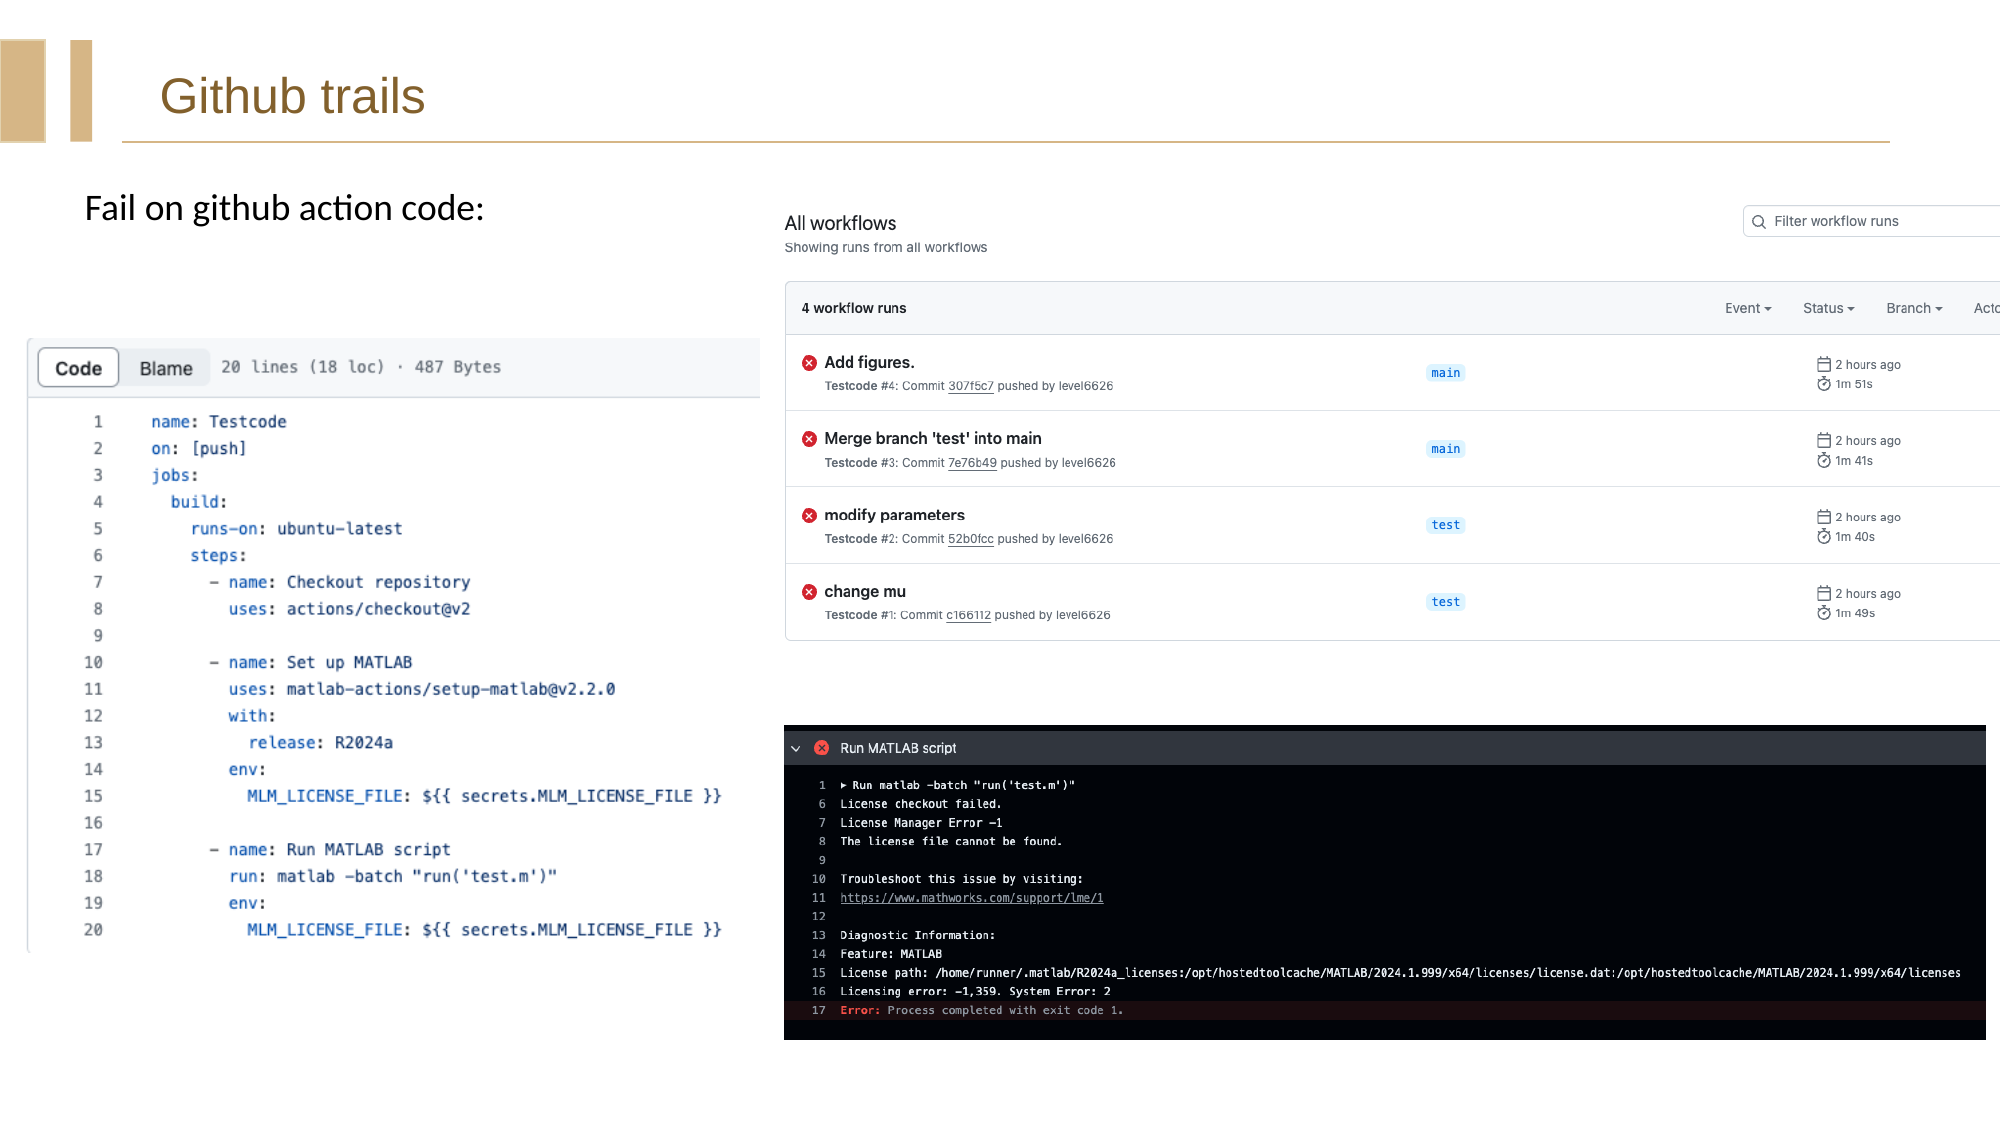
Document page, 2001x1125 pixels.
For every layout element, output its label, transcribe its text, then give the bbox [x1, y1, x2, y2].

text_box Github trails [144, 56, 1648, 131]
text_box [0, 39, 46, 143]
text_box [70, 40, 93, 142]
picture [23, 198, 2000, 1040]
text_box Fail on github action code: [70, 175, 1471, 235]
